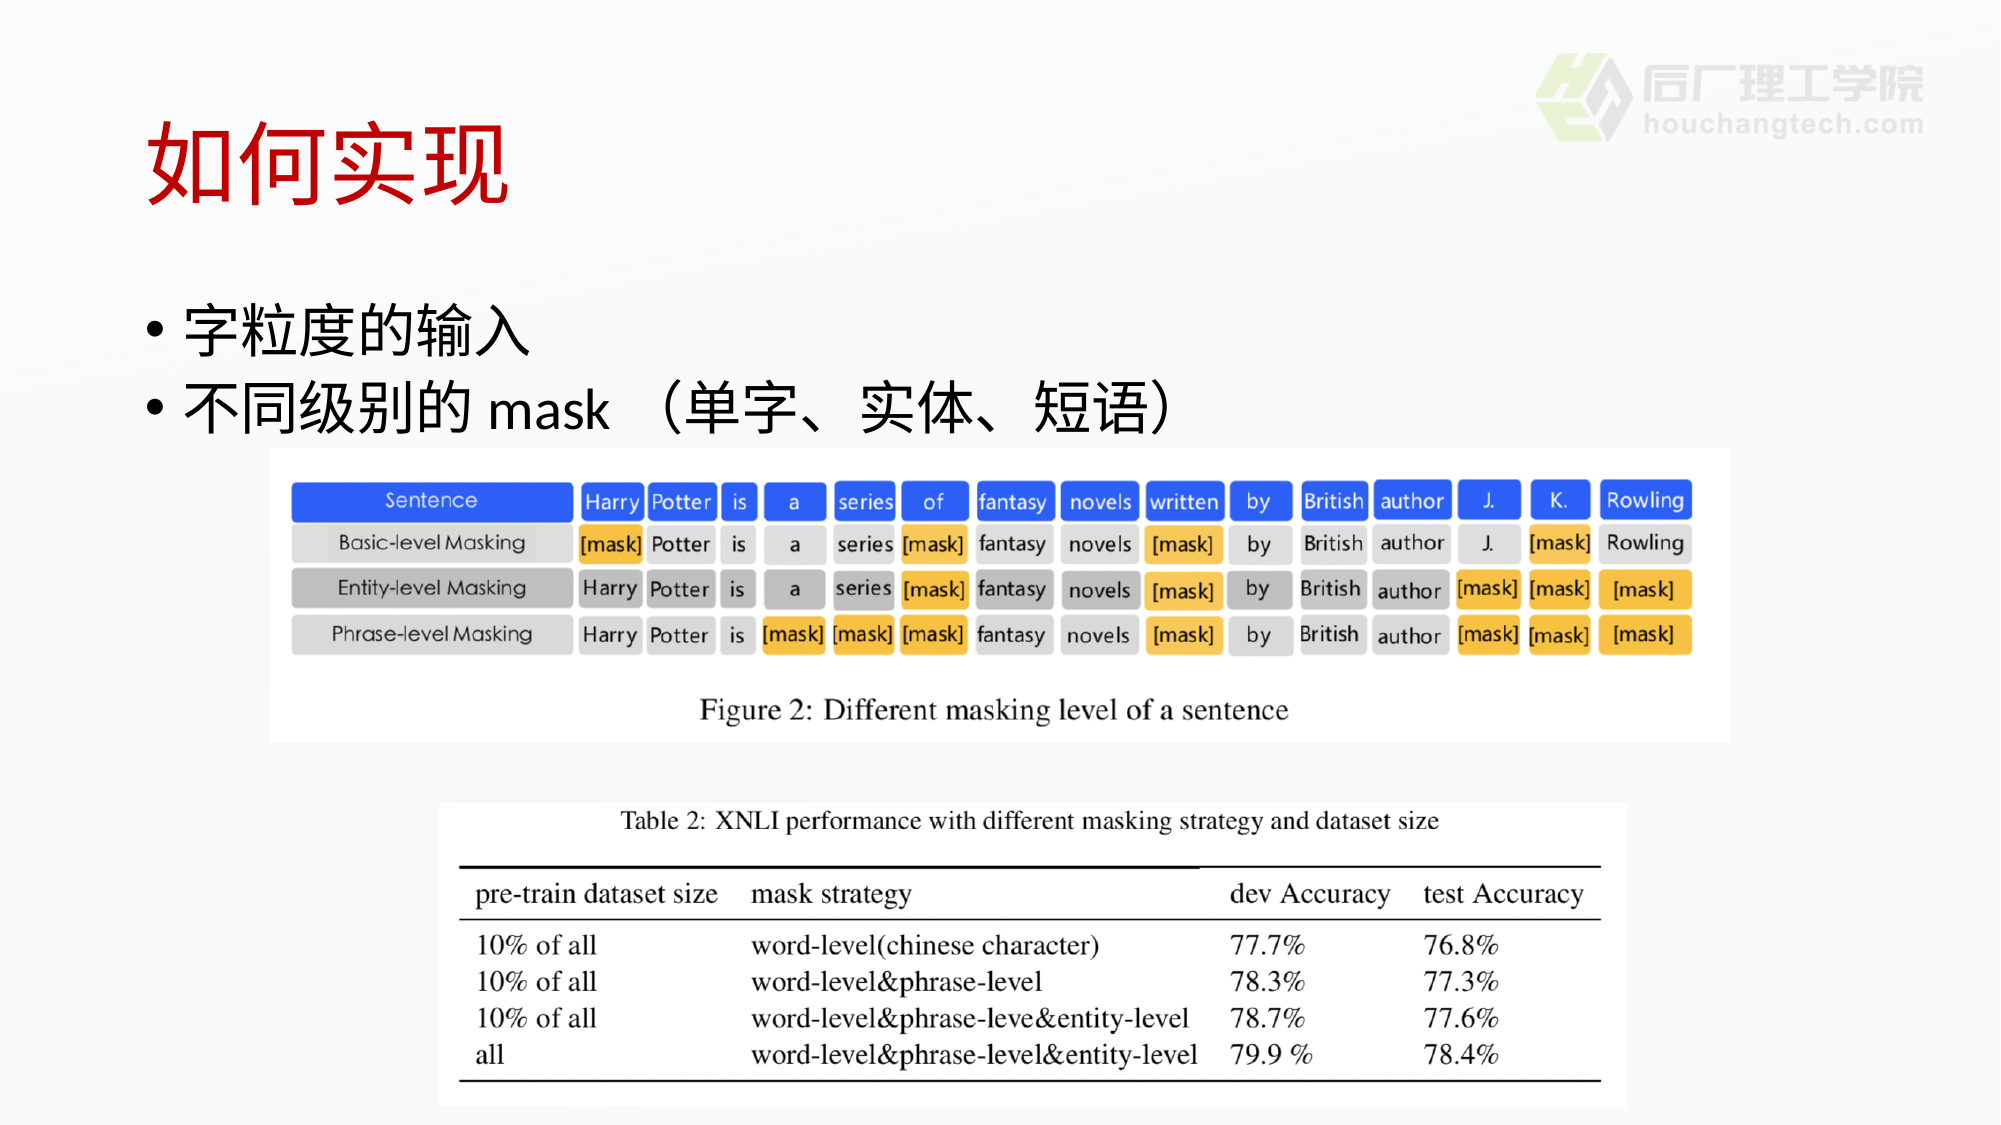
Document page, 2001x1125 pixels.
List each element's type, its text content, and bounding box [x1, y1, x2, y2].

picture [439, 802, 1627, 1107]
list 字粒度的输入 不同级别的mask（单字、实体、短语） [136, 298, 1600, 1014]
title 如何实现 [136, 59, 1863, 278]
picture [269, 448, 1731, 742]
